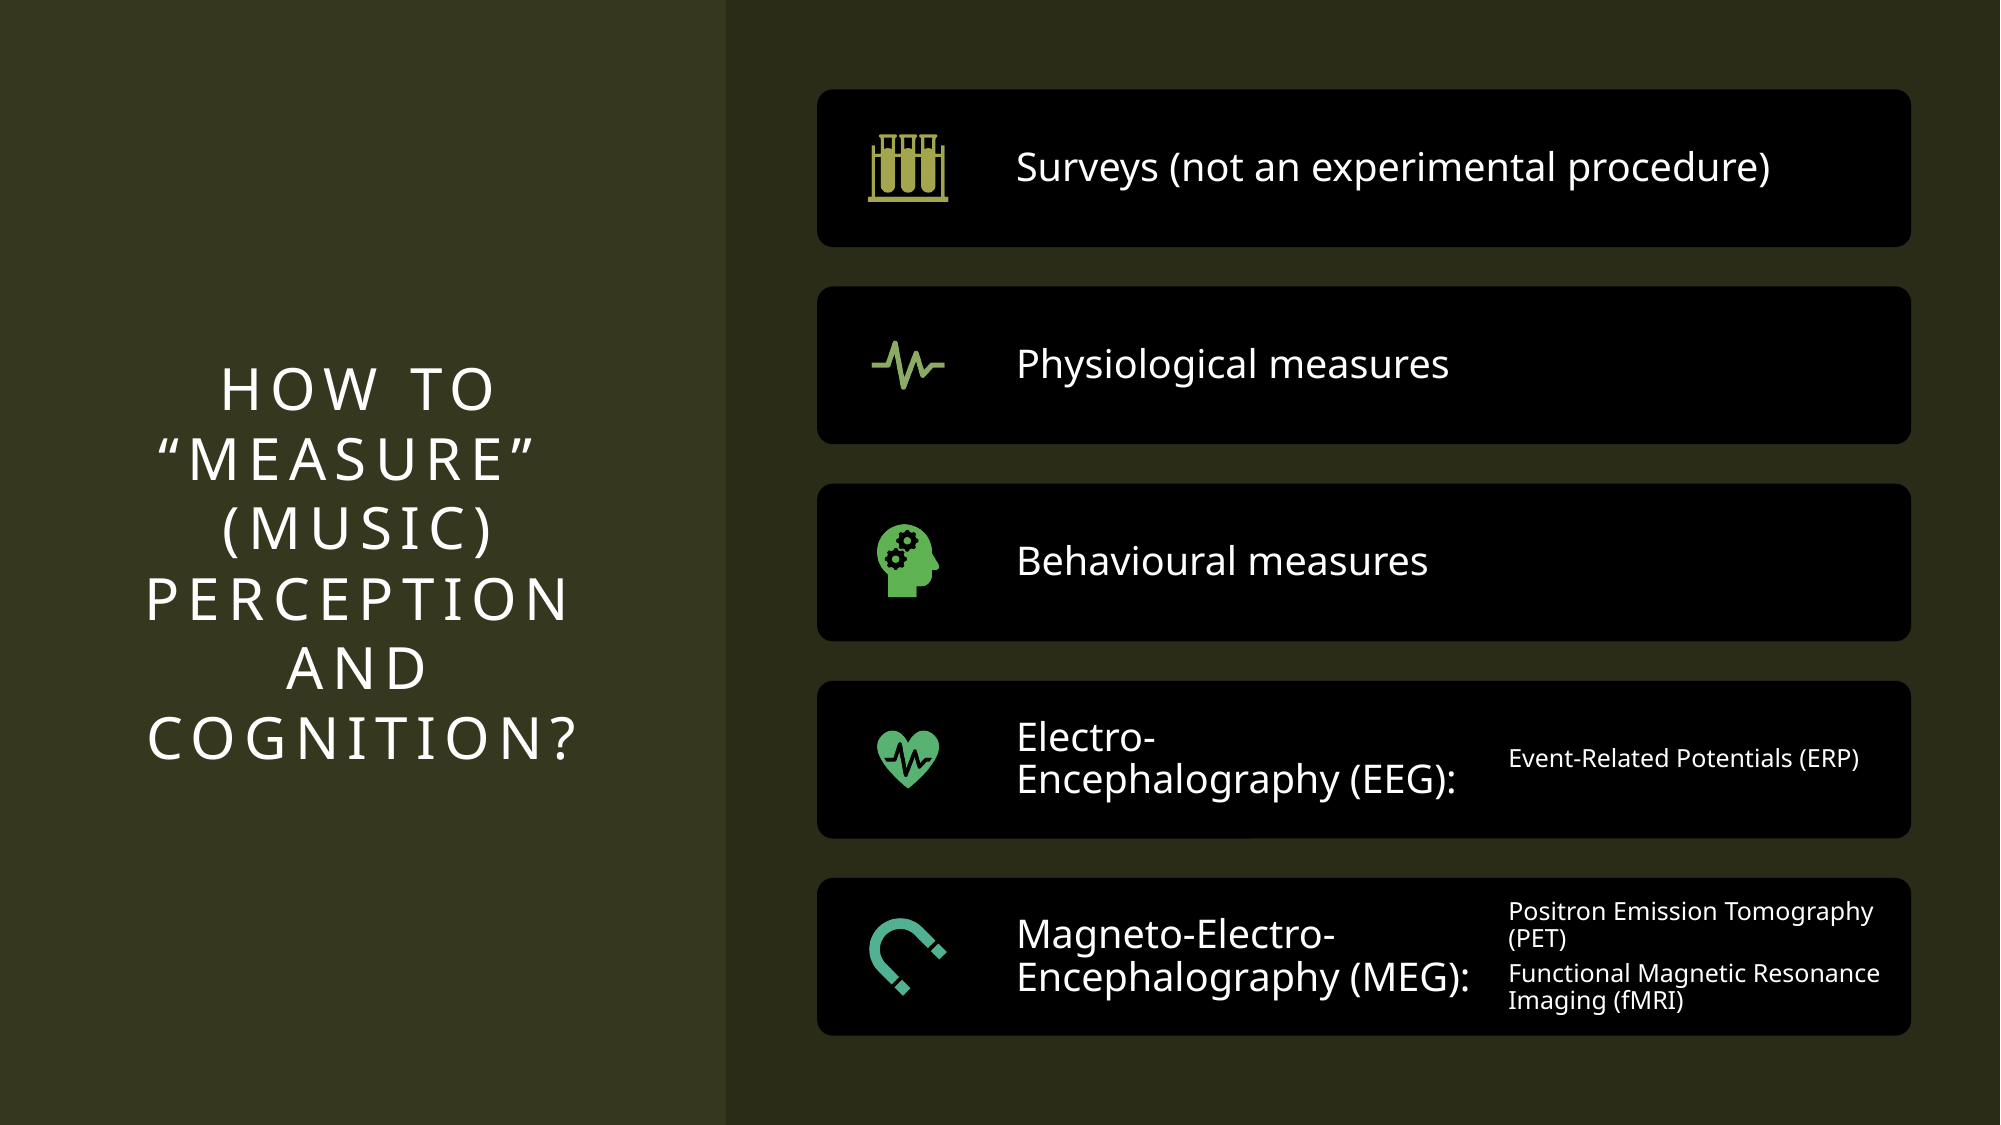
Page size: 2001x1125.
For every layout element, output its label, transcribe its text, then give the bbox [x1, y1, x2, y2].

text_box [816, 88, 1912, 1037]
title How to “measure” (music) perception and cognition? [88, 177, 634, 947]
text_box [0, 0, 725, 1125]
text_box [725, 0, 2000, 1125]
